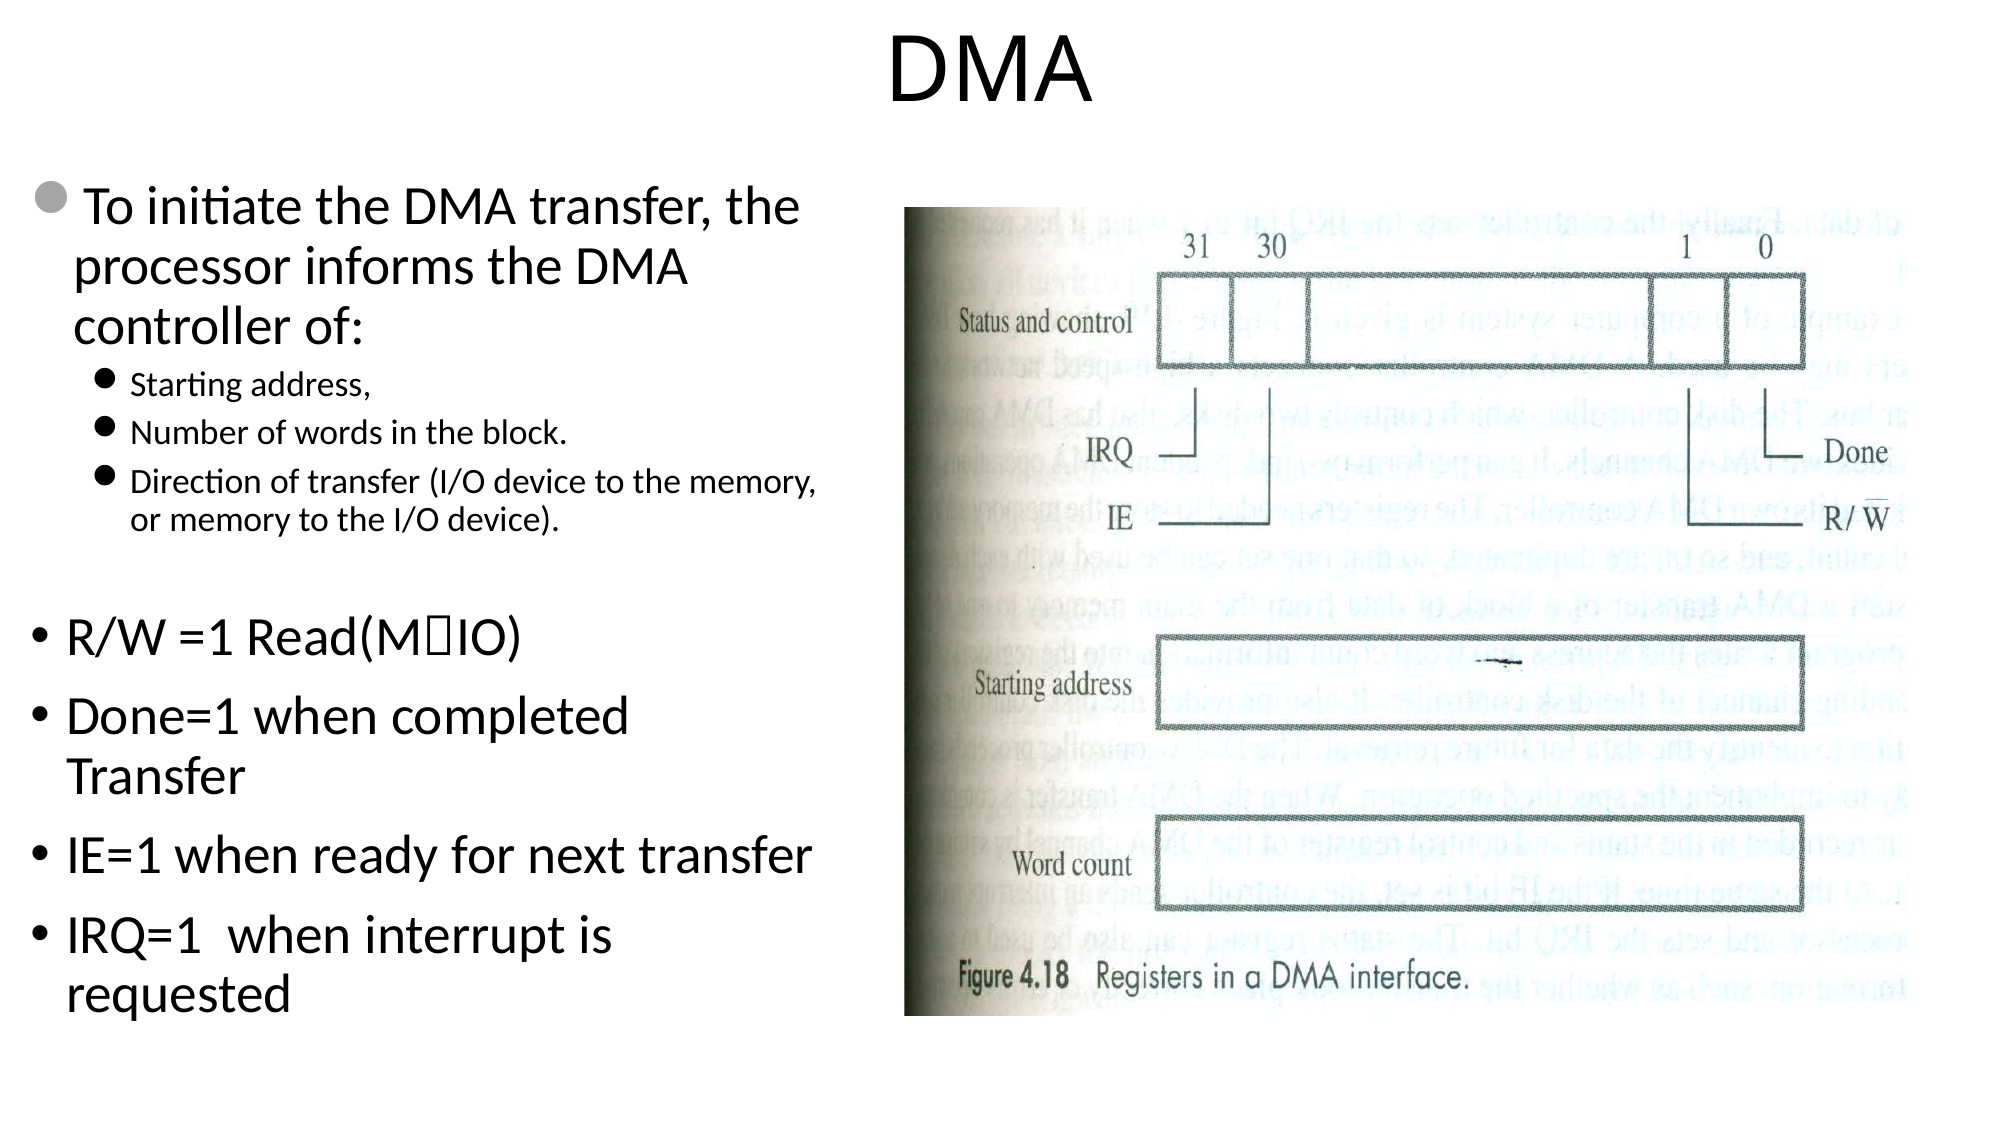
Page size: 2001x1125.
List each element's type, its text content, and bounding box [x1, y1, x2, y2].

title DMA [126, 0, 1852, 143]
picture [904, 207, 1907, 1016]
list To initiate the DMA transfer, the processor informs the DMA controller of: Starting address, Number of words in the block. Direction of transfer (I/O device to the memory, or memory to the I/O device). R/W =1 Read(MIO) Done=1 when completed Transfer IE=1 when ready for next transfer IRQ=1 when interrupt is requested [15, 169, 834, 1053]
